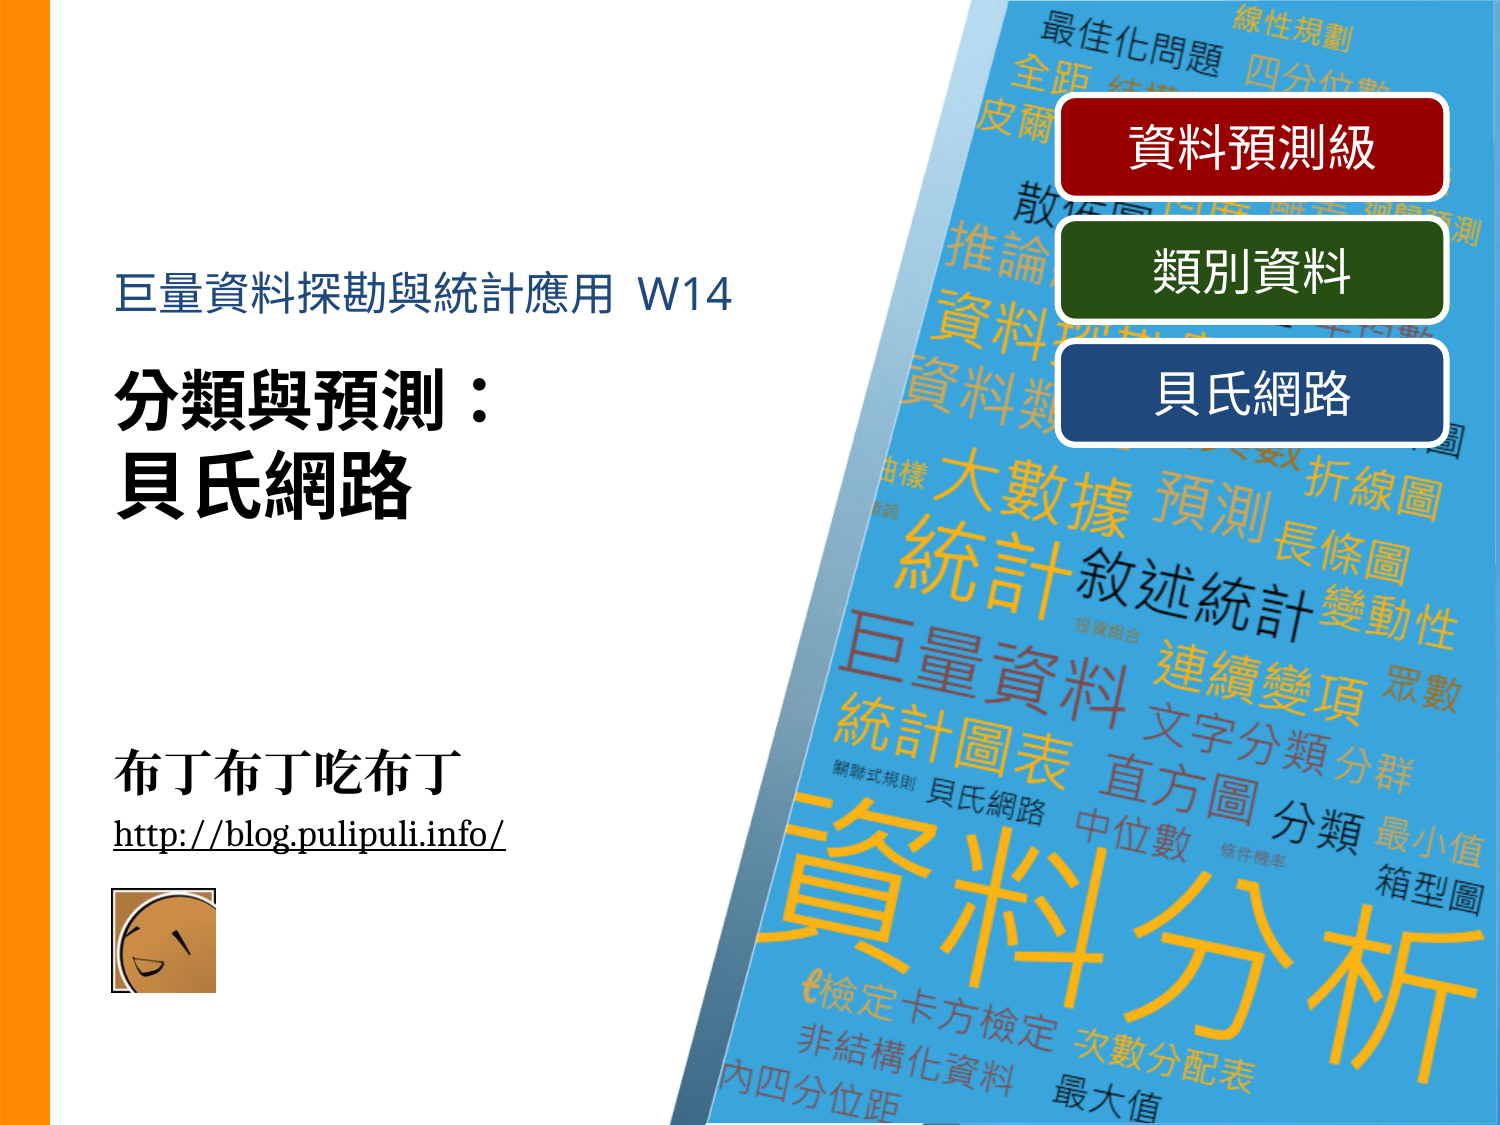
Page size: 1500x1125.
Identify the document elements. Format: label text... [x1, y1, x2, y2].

text_box 資料預測級 [1057, 95, 1447, 199]
text_box 類別資料 [1057, 218, 1447, 322]
title 分類與預測： 貝氏網路 [98, 343, 837, 432]
subtitle 布丁布丁吃布丁 http://blog.pulipuli.info/ [98, 717, 776, 899]
text_box 貝氏網路 [1057, 340, 1447, 445]
subtitle 巨量資料探勘與統計應用 W14 [98, 241, 996, 318]
picture [0, 0, 1500, 1125]
